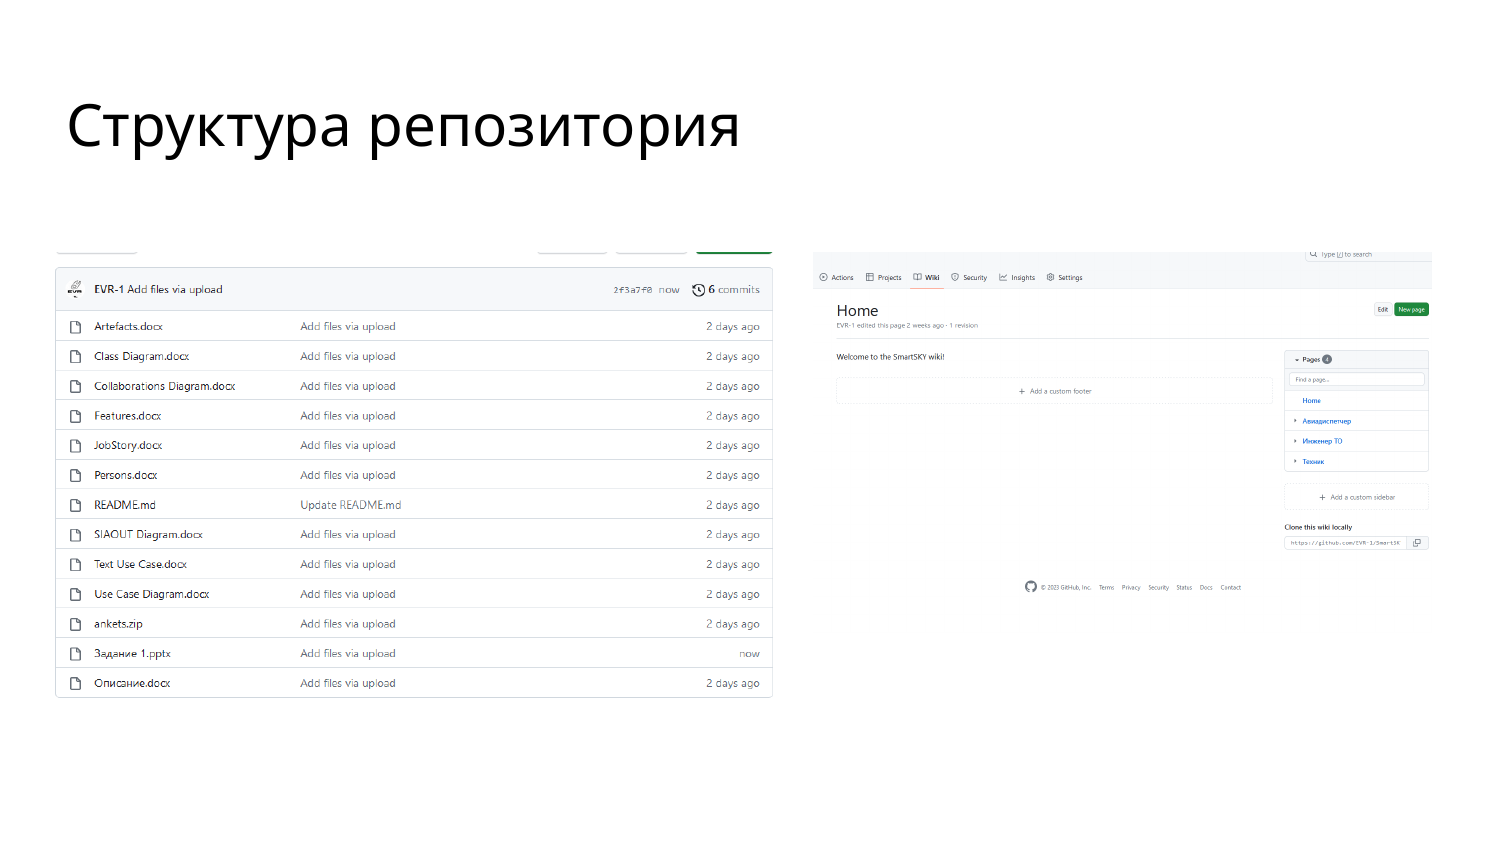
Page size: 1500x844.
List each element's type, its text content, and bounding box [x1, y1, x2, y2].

title Структура репозитория [51, 72, 1449, 167]
picture [44, 252, 781, 701]
picture [813, 252, 1432, 634]
